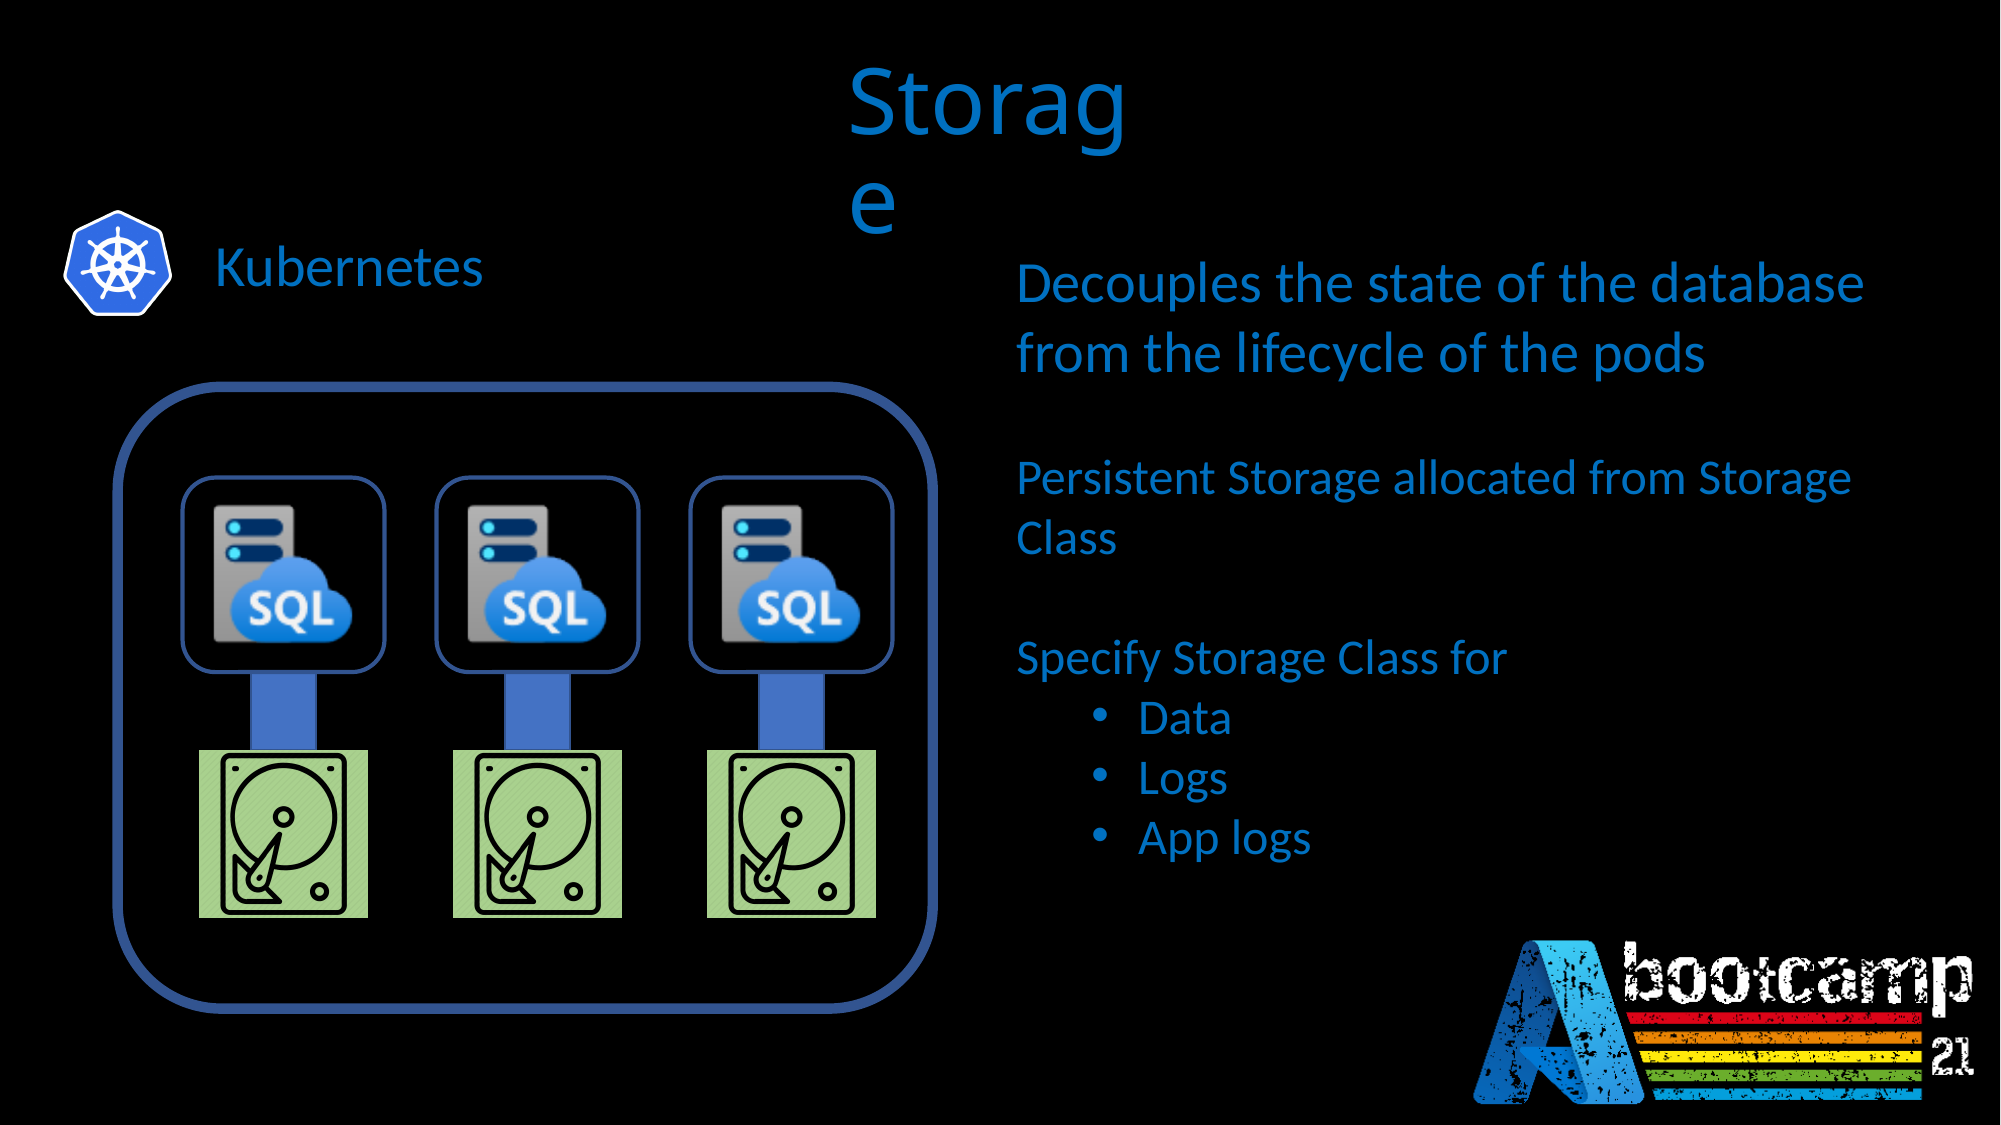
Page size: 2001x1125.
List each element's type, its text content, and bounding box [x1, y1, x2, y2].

text_box Kubernetes [200, 220, 516, 305]
picture [0, 0, 2001, 1125]
text_box Decouples the state of the database from the lifecycle of the pods Persistent Storage allocated from Storage Class Specify Storage Class for Data Logs App logs [1001, 236, 1939, 977]
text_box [117, 386, 933, 1009]
title Storage [832, 45, 1168, 263]
